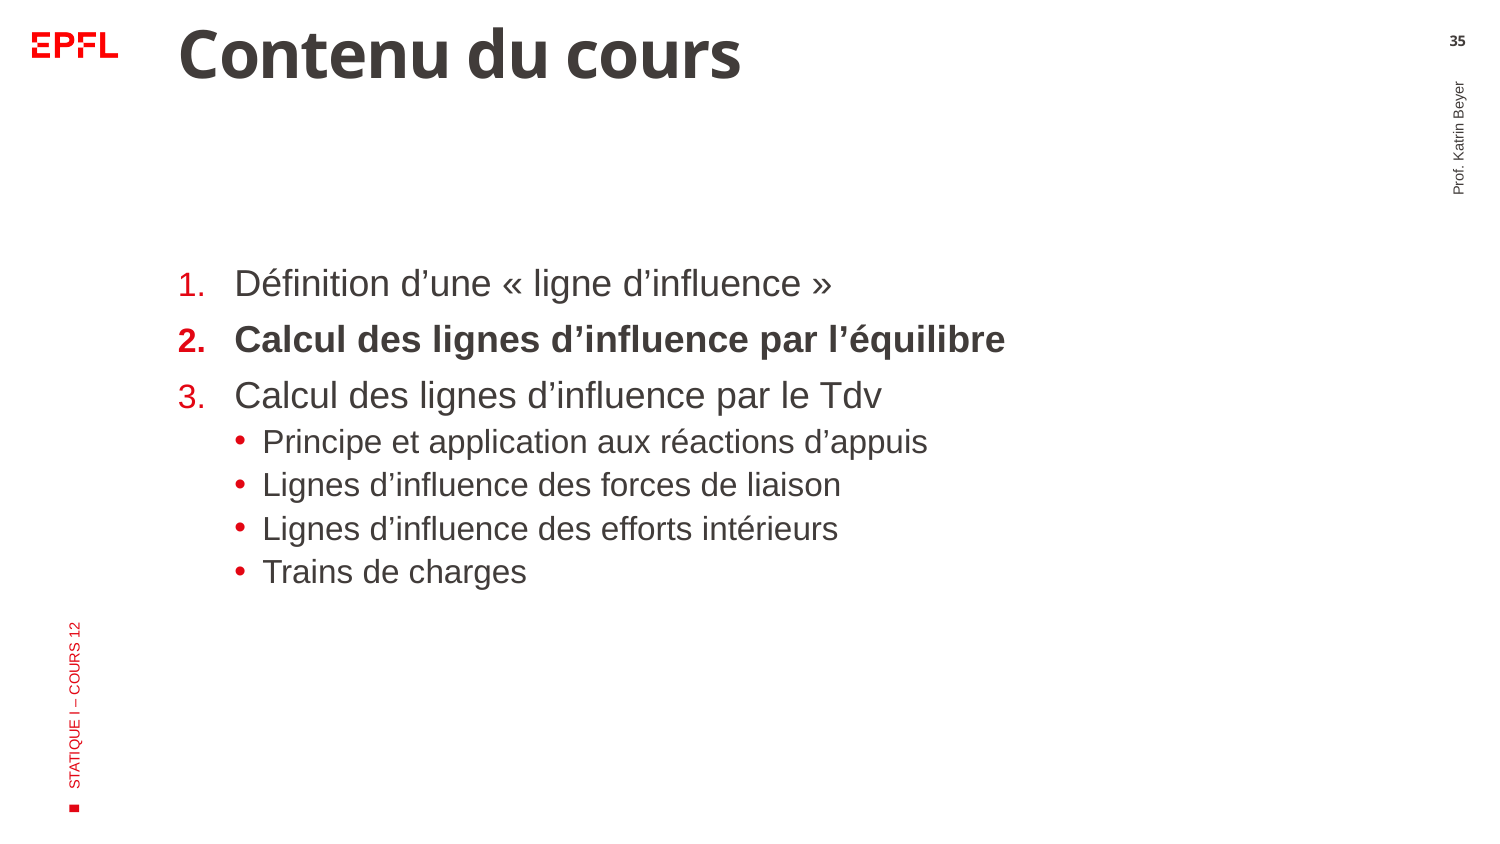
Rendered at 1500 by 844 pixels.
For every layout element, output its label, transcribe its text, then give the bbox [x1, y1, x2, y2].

picture [21, 21, 129, 69]
slide_number 35 [1415, 32, 1500, 59]
title Contenu du cours [148, 21, 1300, 198]
slide_number STATIQUE I – COURS 12 [0, 256, 149, 805]
list Définition d’une « ligne d’influence » Calcul des lignes d’influence par l’équilibre Calcul des lignes d’influence par le Tdv Principe et application aux réactions d’appuis Lignes d’influence des forces de liaison Lignes d’influence des efforts intérieurs Trains de charges [149, 256, 1416, 763]
footer Prof. Katrin Beyer [1415, 59, 1500, 641]
